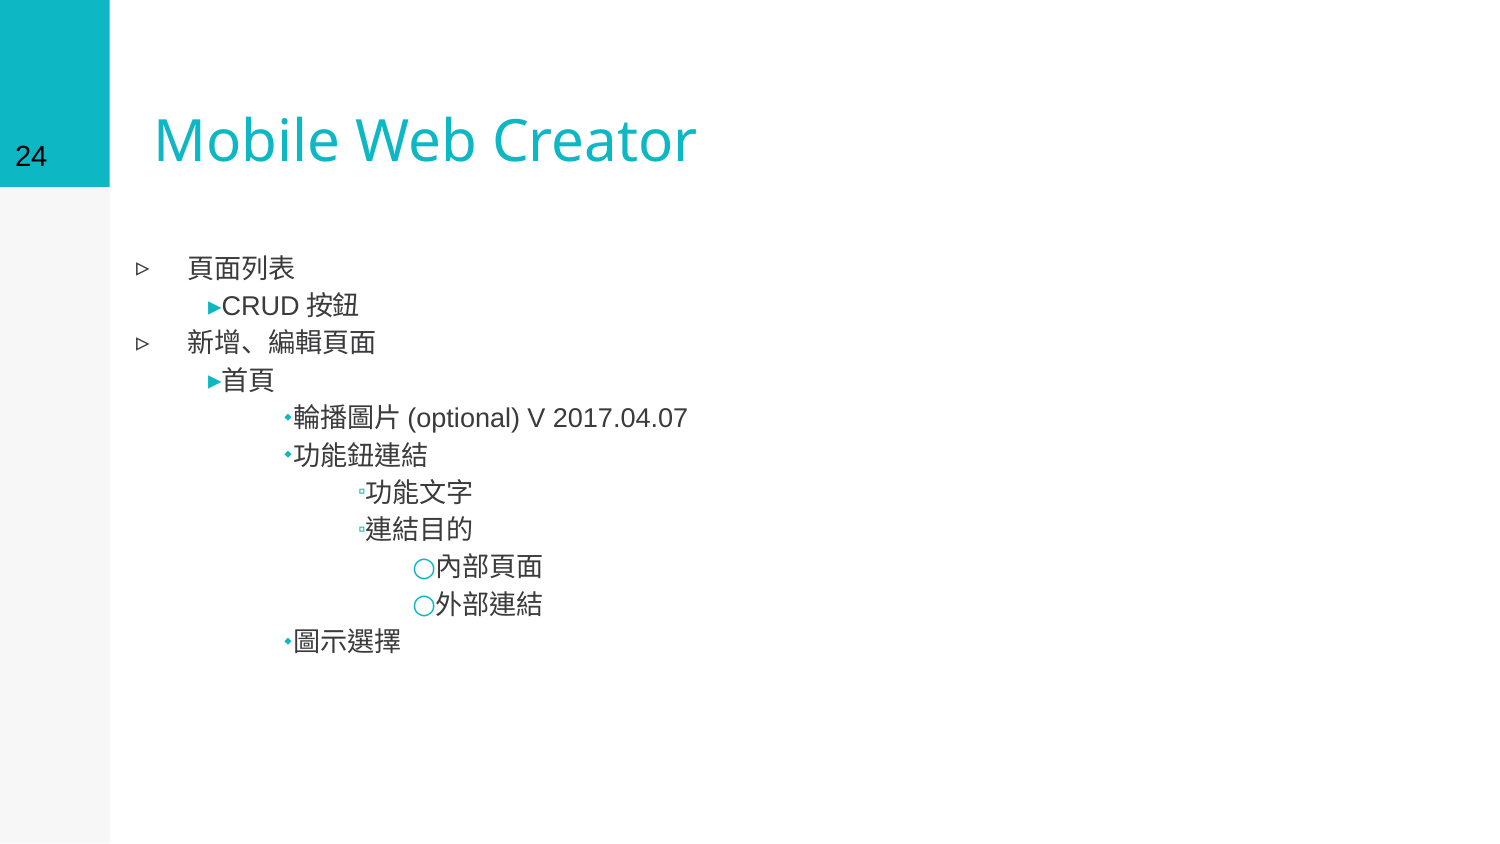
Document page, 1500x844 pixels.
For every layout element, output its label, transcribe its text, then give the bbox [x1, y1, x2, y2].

slide_number 24 [0, 0, 110, 187]
list 頁面列表 CRUD按鈕 新增、編輯頁面 首頁 輪播圖片(optional) V 2017.04.07 功能鈕連結 功能文字 連結目的 內部頁面 外部連結 圖示選擇 [97, 231, 1365, 844]
title Mobile Web Creator [138, 0, 1129, 188]
